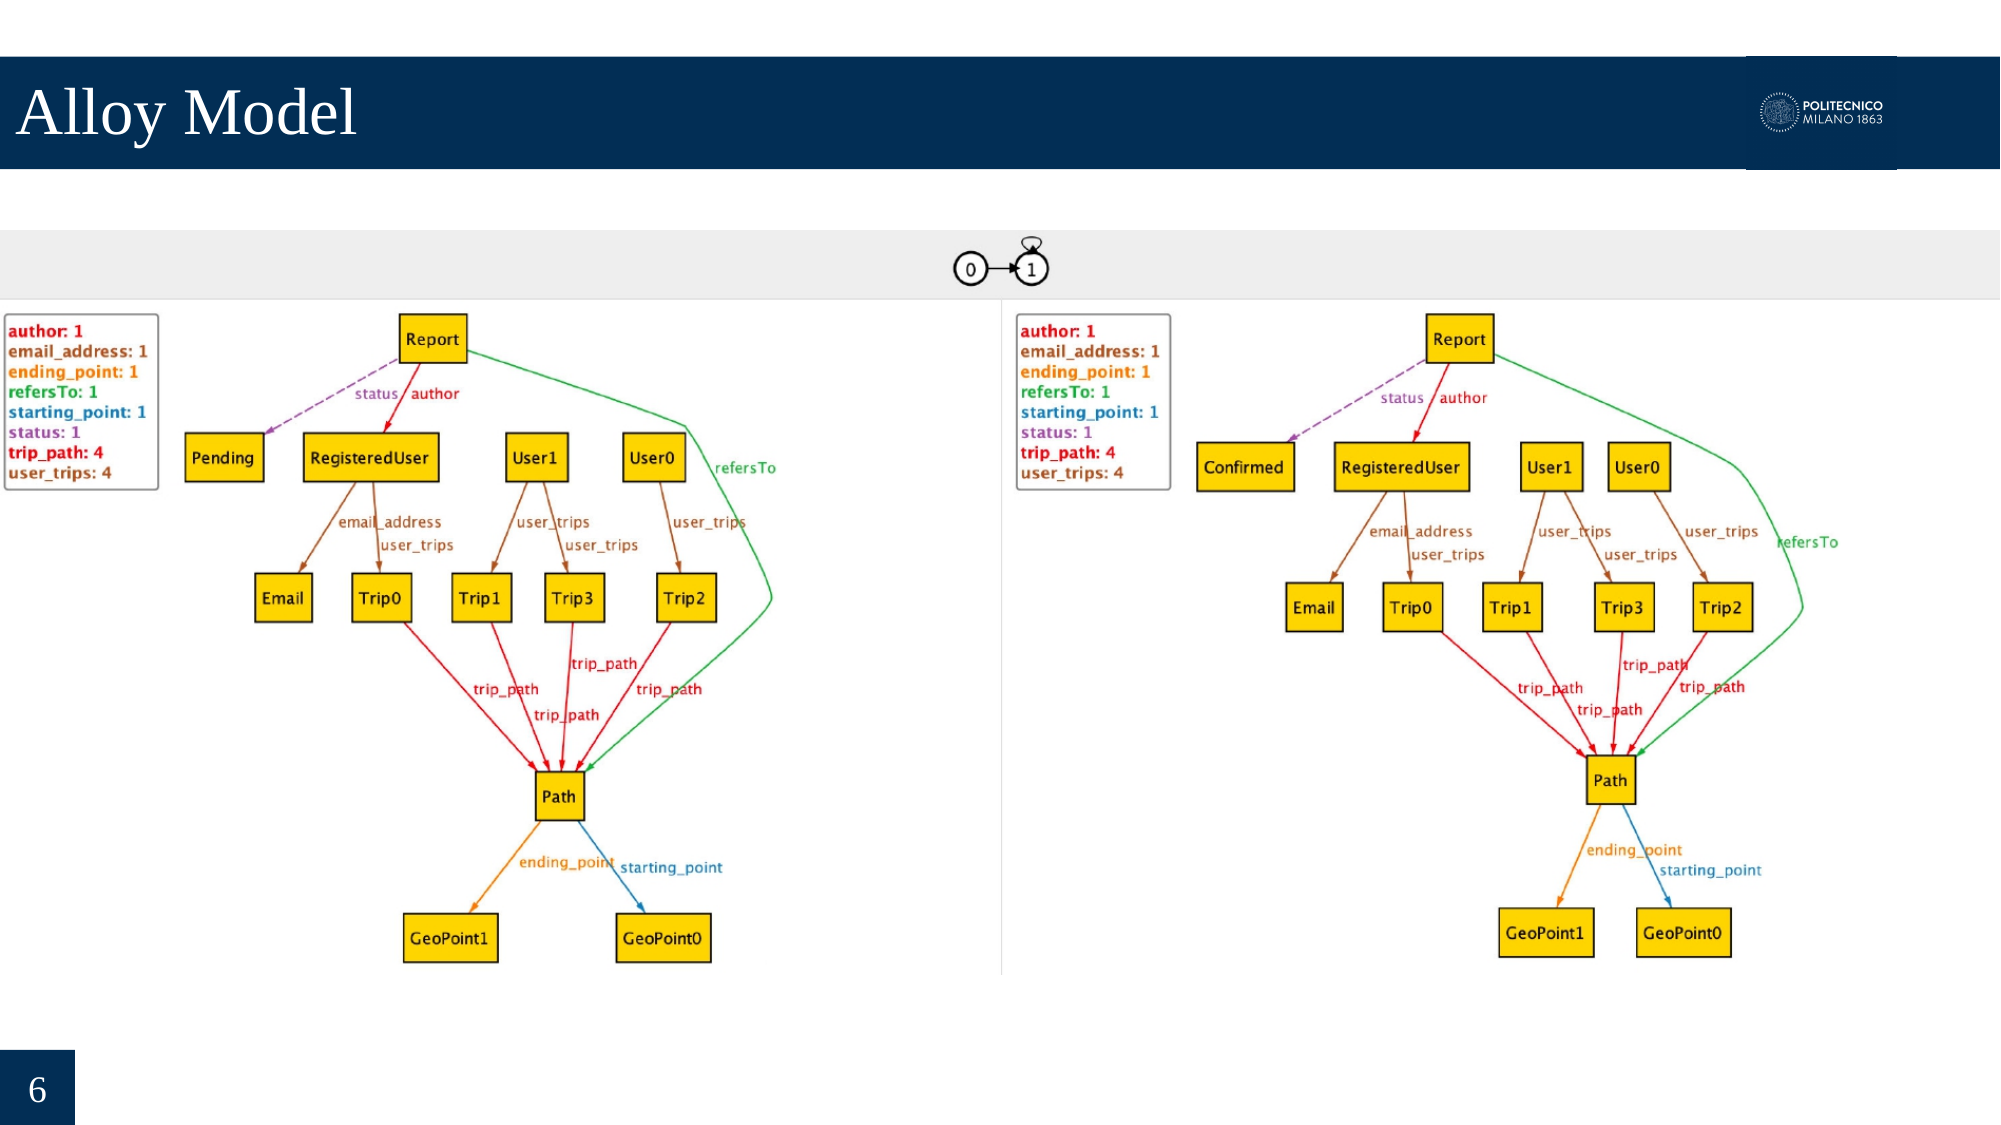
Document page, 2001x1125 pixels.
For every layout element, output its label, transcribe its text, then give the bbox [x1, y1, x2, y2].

picture [1745, 56, 1897, 170]
text_box [1152, 55, 2000, 171]
title Alloy Model [0, 42, 1152, 184]
picture [0, 229, 2000, 976]
text_box 6 [0, 1048, 76, 1125]
